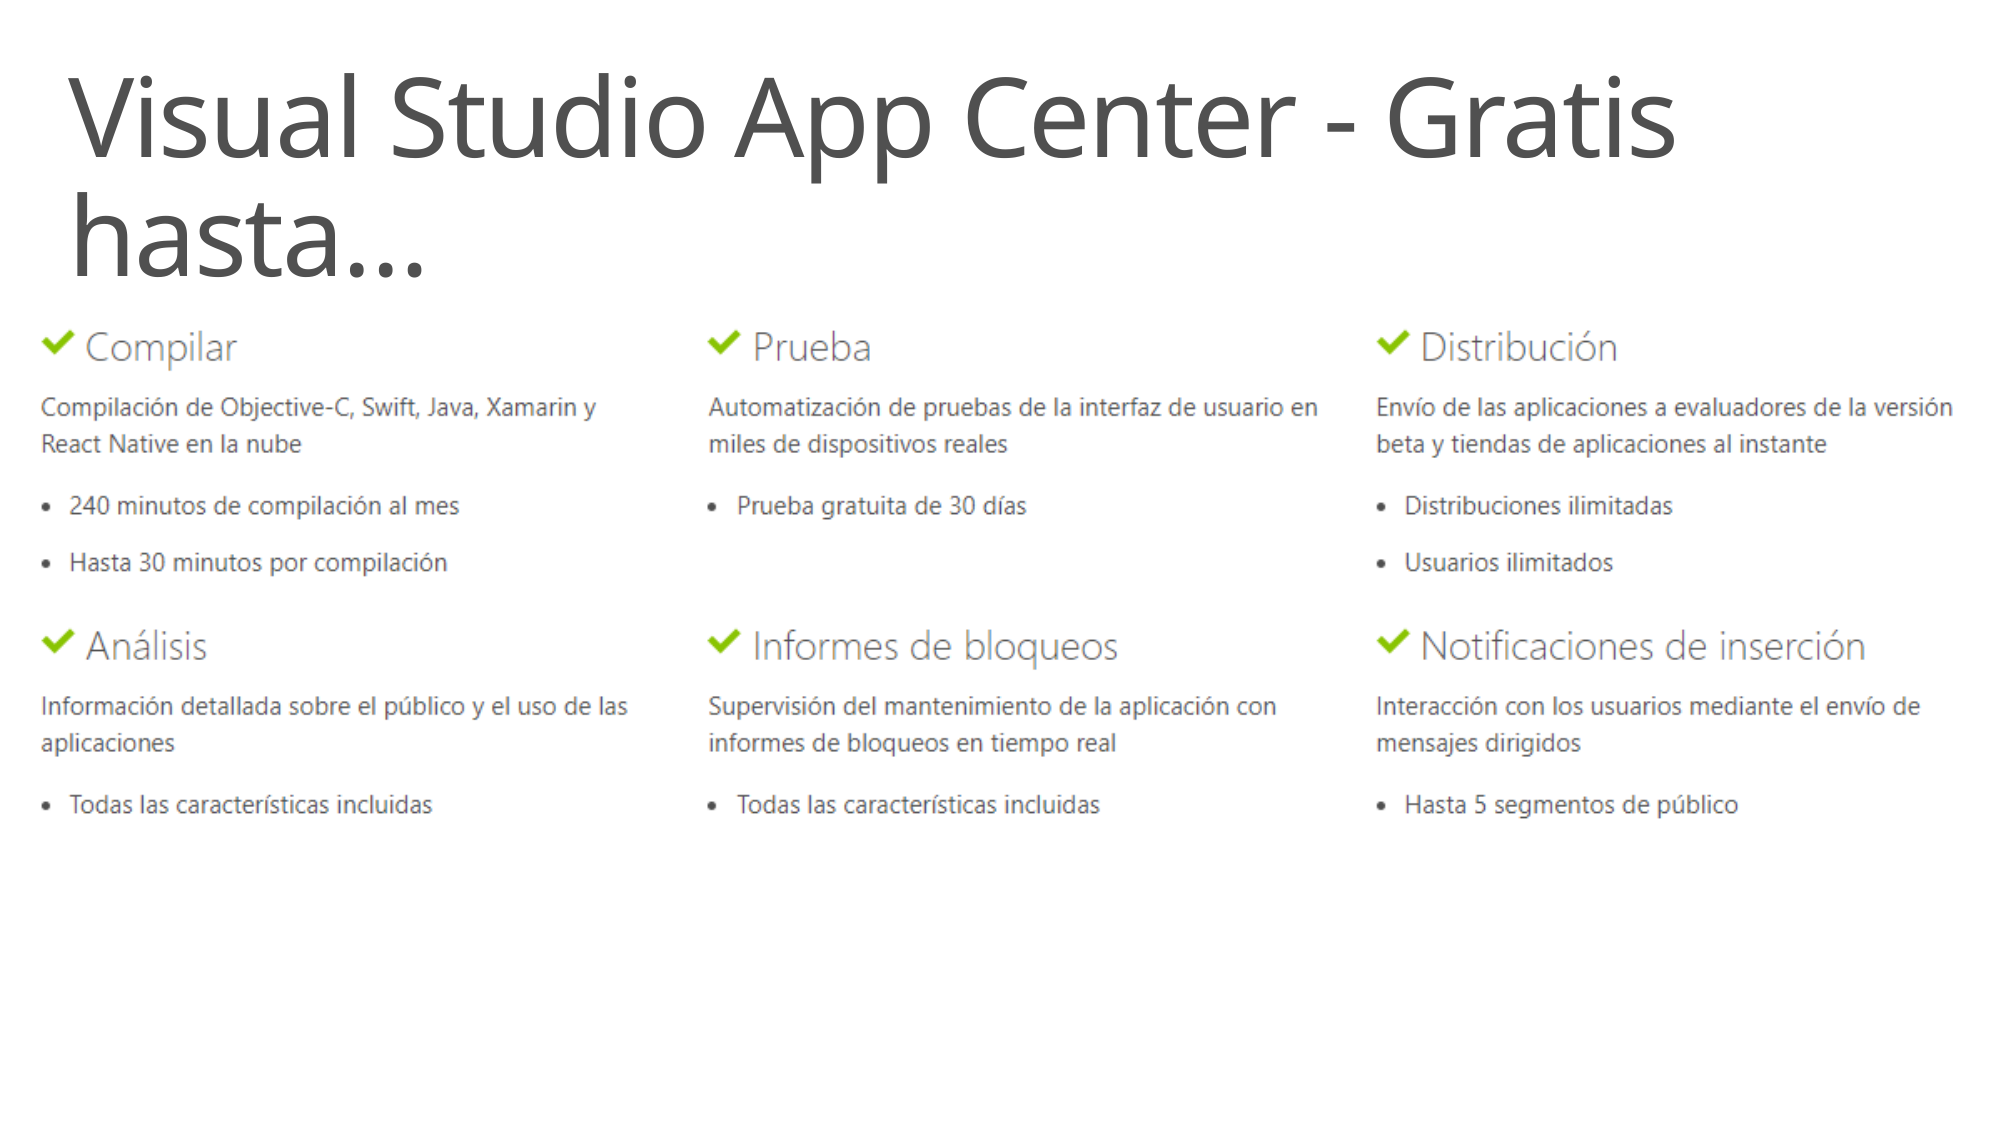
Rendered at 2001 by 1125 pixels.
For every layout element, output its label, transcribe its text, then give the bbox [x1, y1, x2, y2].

picture [32, 316, 1968, 828]
title Visual Studio App Center - Gratis hasta… [44, 47, 1957, 196]
